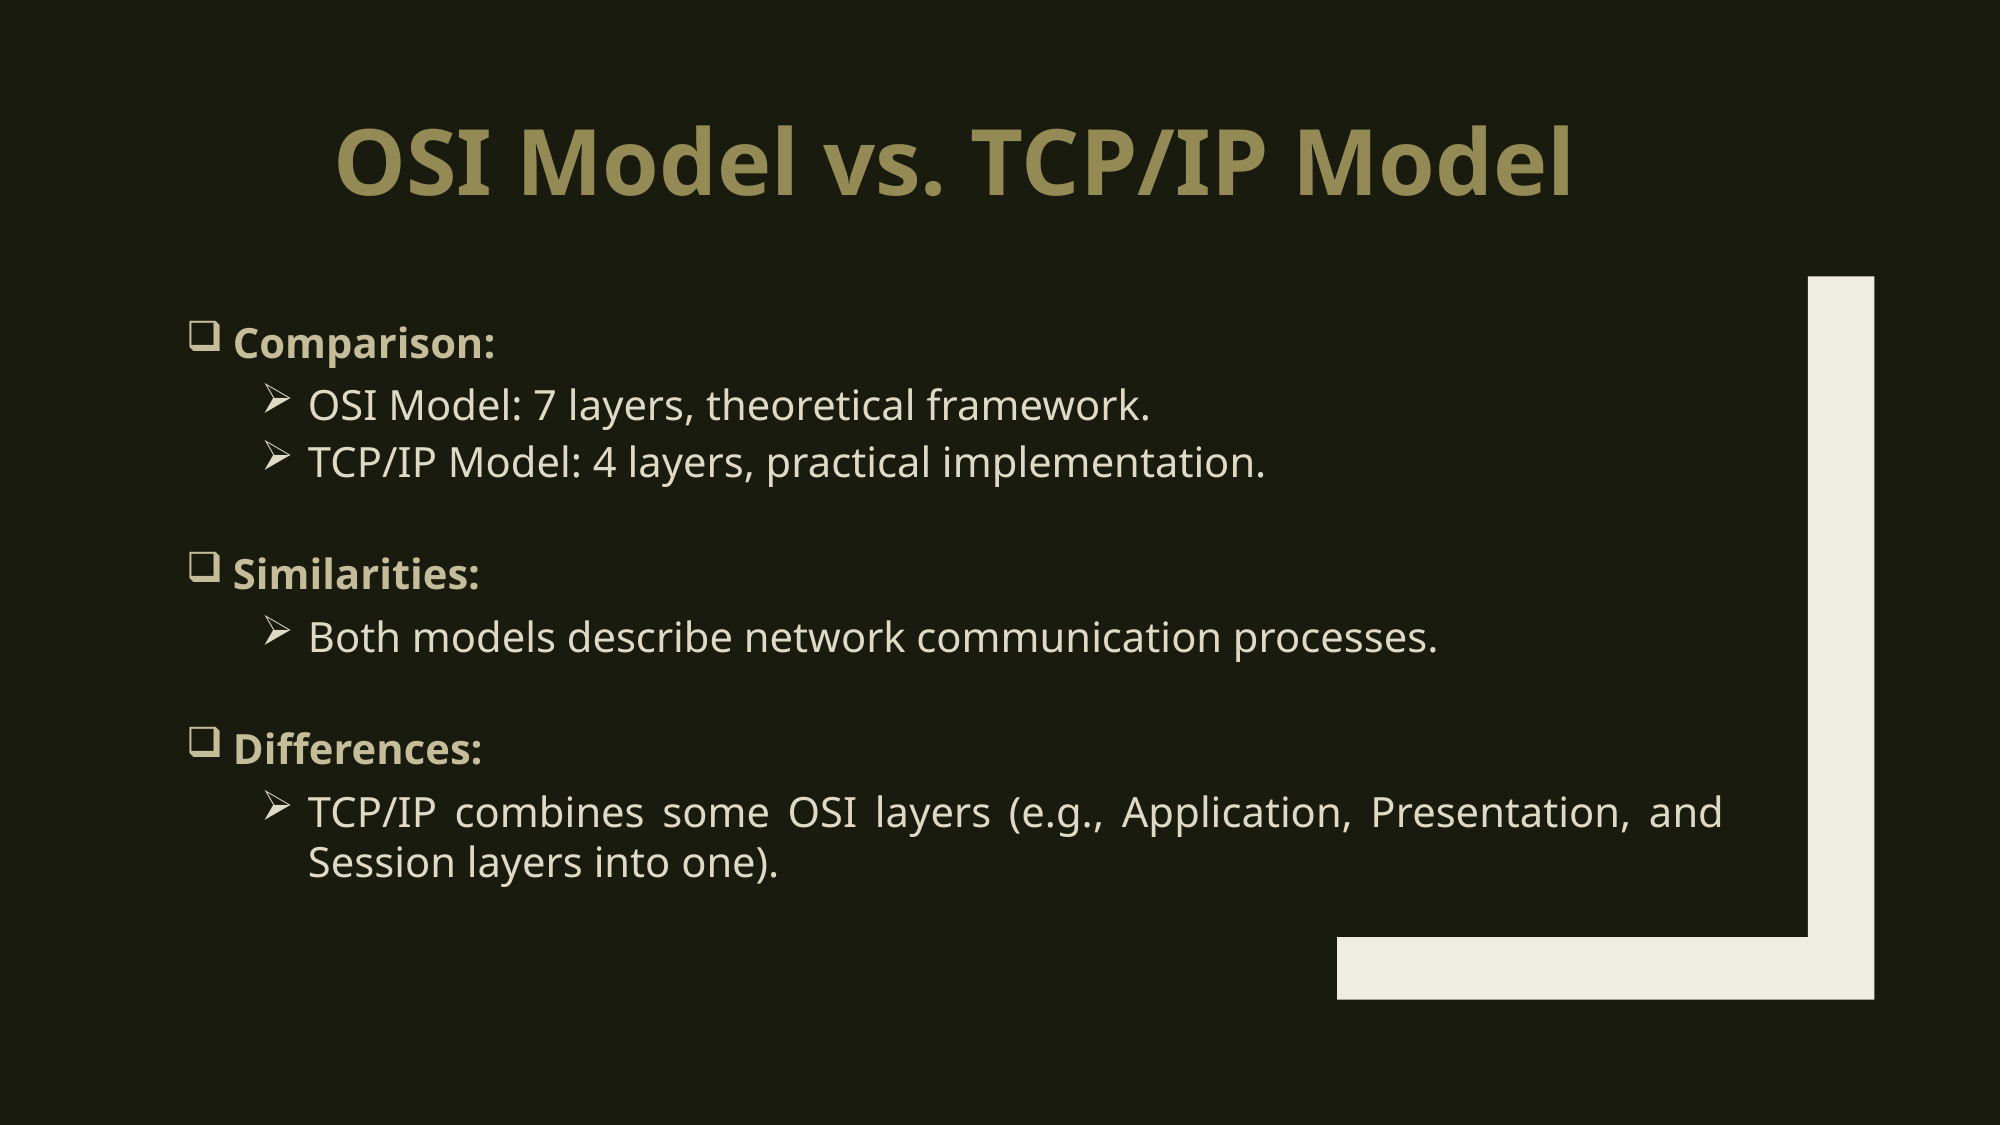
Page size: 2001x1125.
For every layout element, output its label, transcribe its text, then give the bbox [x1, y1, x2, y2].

text_box OSI Model vs. TCP/IP Model Comparison: OSI Model: 7 layers, theoretical framework. TCP/IP Model: 4 layers, practical implementation. Similarities: Both models describe network communication processes. Differences: TCP/IP combines some OSI layers (e.g., Application, Presentation, and Session layers into one). [171, 96, 1740, 893]
